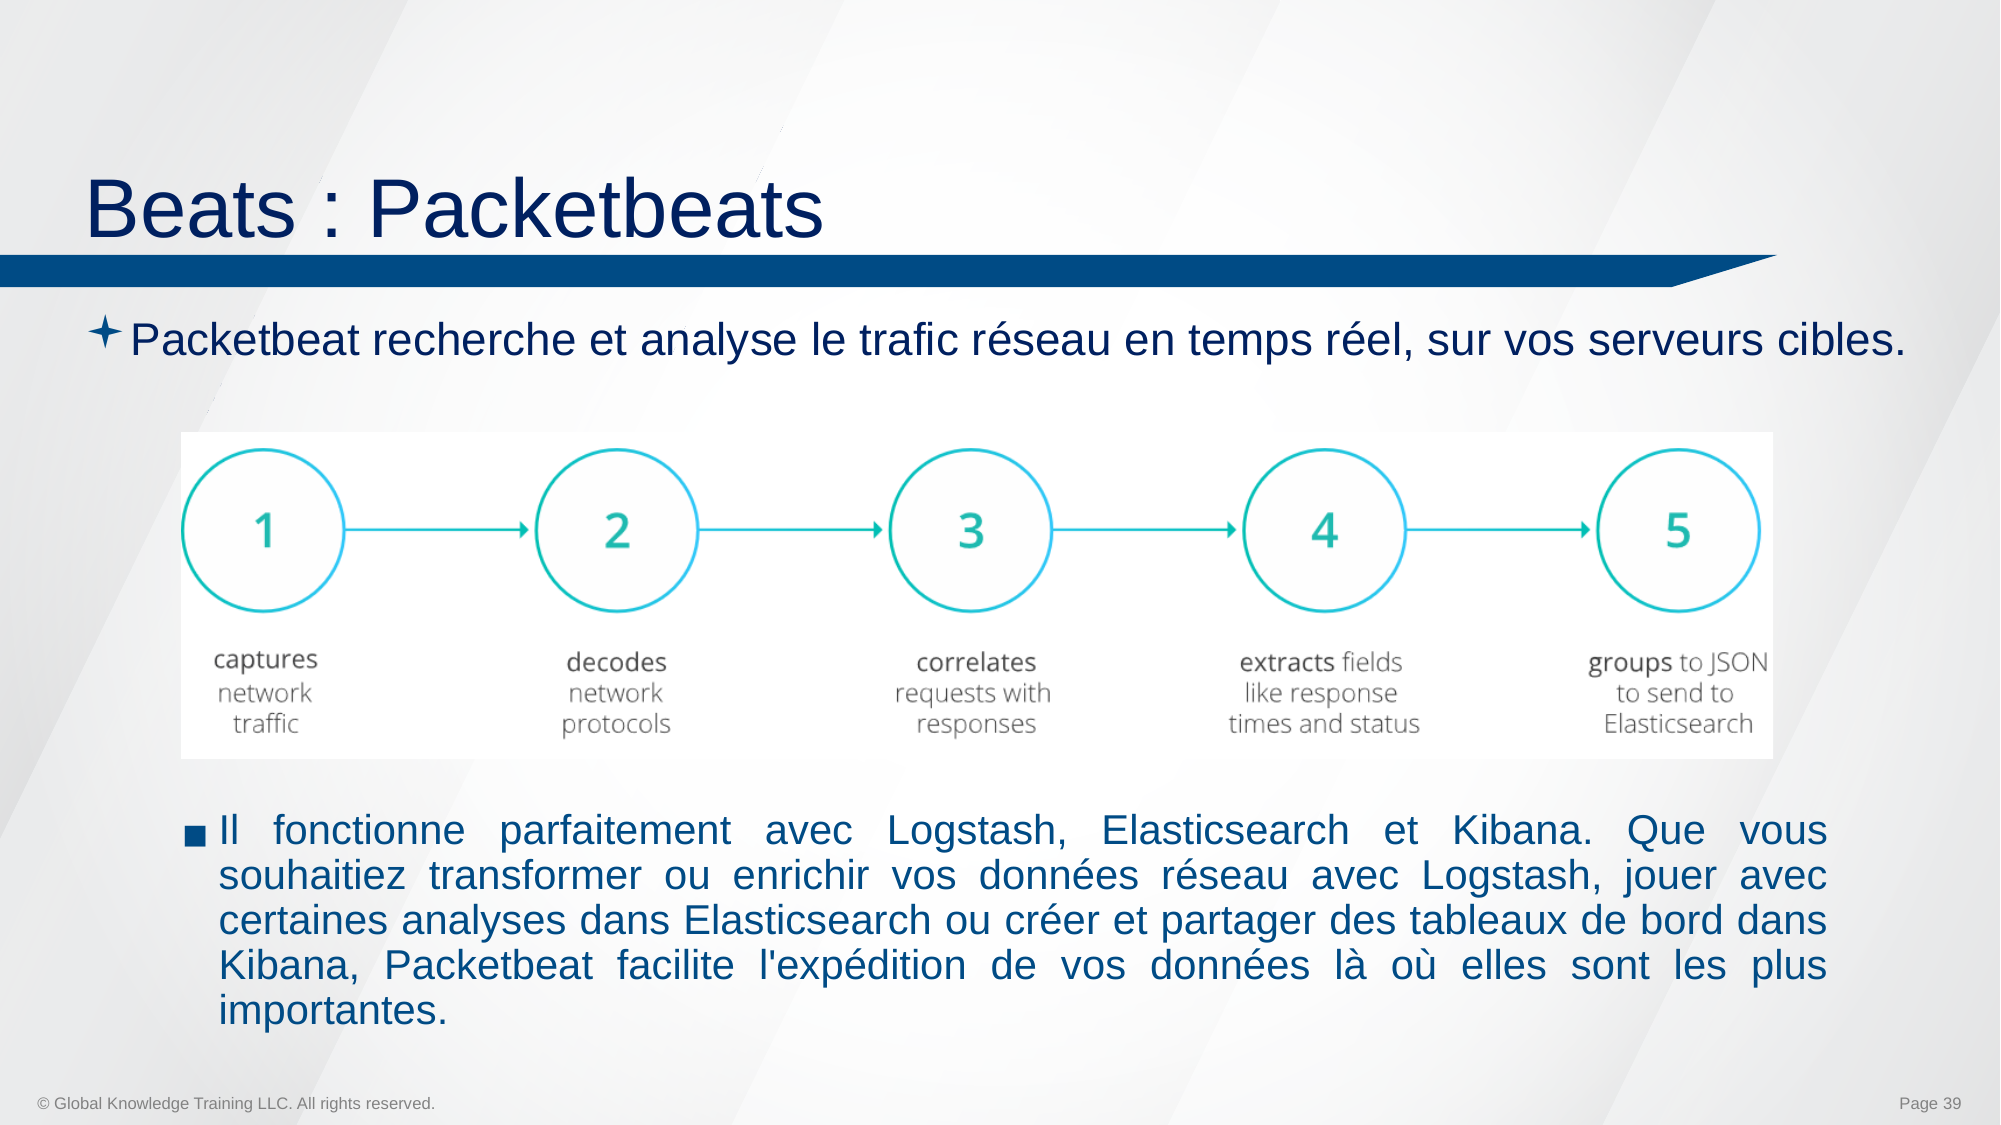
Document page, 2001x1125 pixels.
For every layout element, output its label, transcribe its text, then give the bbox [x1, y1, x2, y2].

picture [180, 431, 1774, 760]
title Beats : Packetbeats [84, 46, 1678, 264]
text_box Il fonctionne parfaitement avec Logstash, Elasticsearch et Kibana. Que vous souhaitiez transformer ou enrichir vos données réseau avec Logstash, jouer avec certaines analyses dans Elasticsearch ou créer et partager des tableaux de bord dans Kibana, Packetbeat facilite l'expédition de vos données là où elles sont les plus importantes. [181, 800, 1829, 1103]
list Packetbeat recherche et analyse le trafic réseau en temps réel, sur vos serveurs cibles. [84, 308, 1920, 1088]
